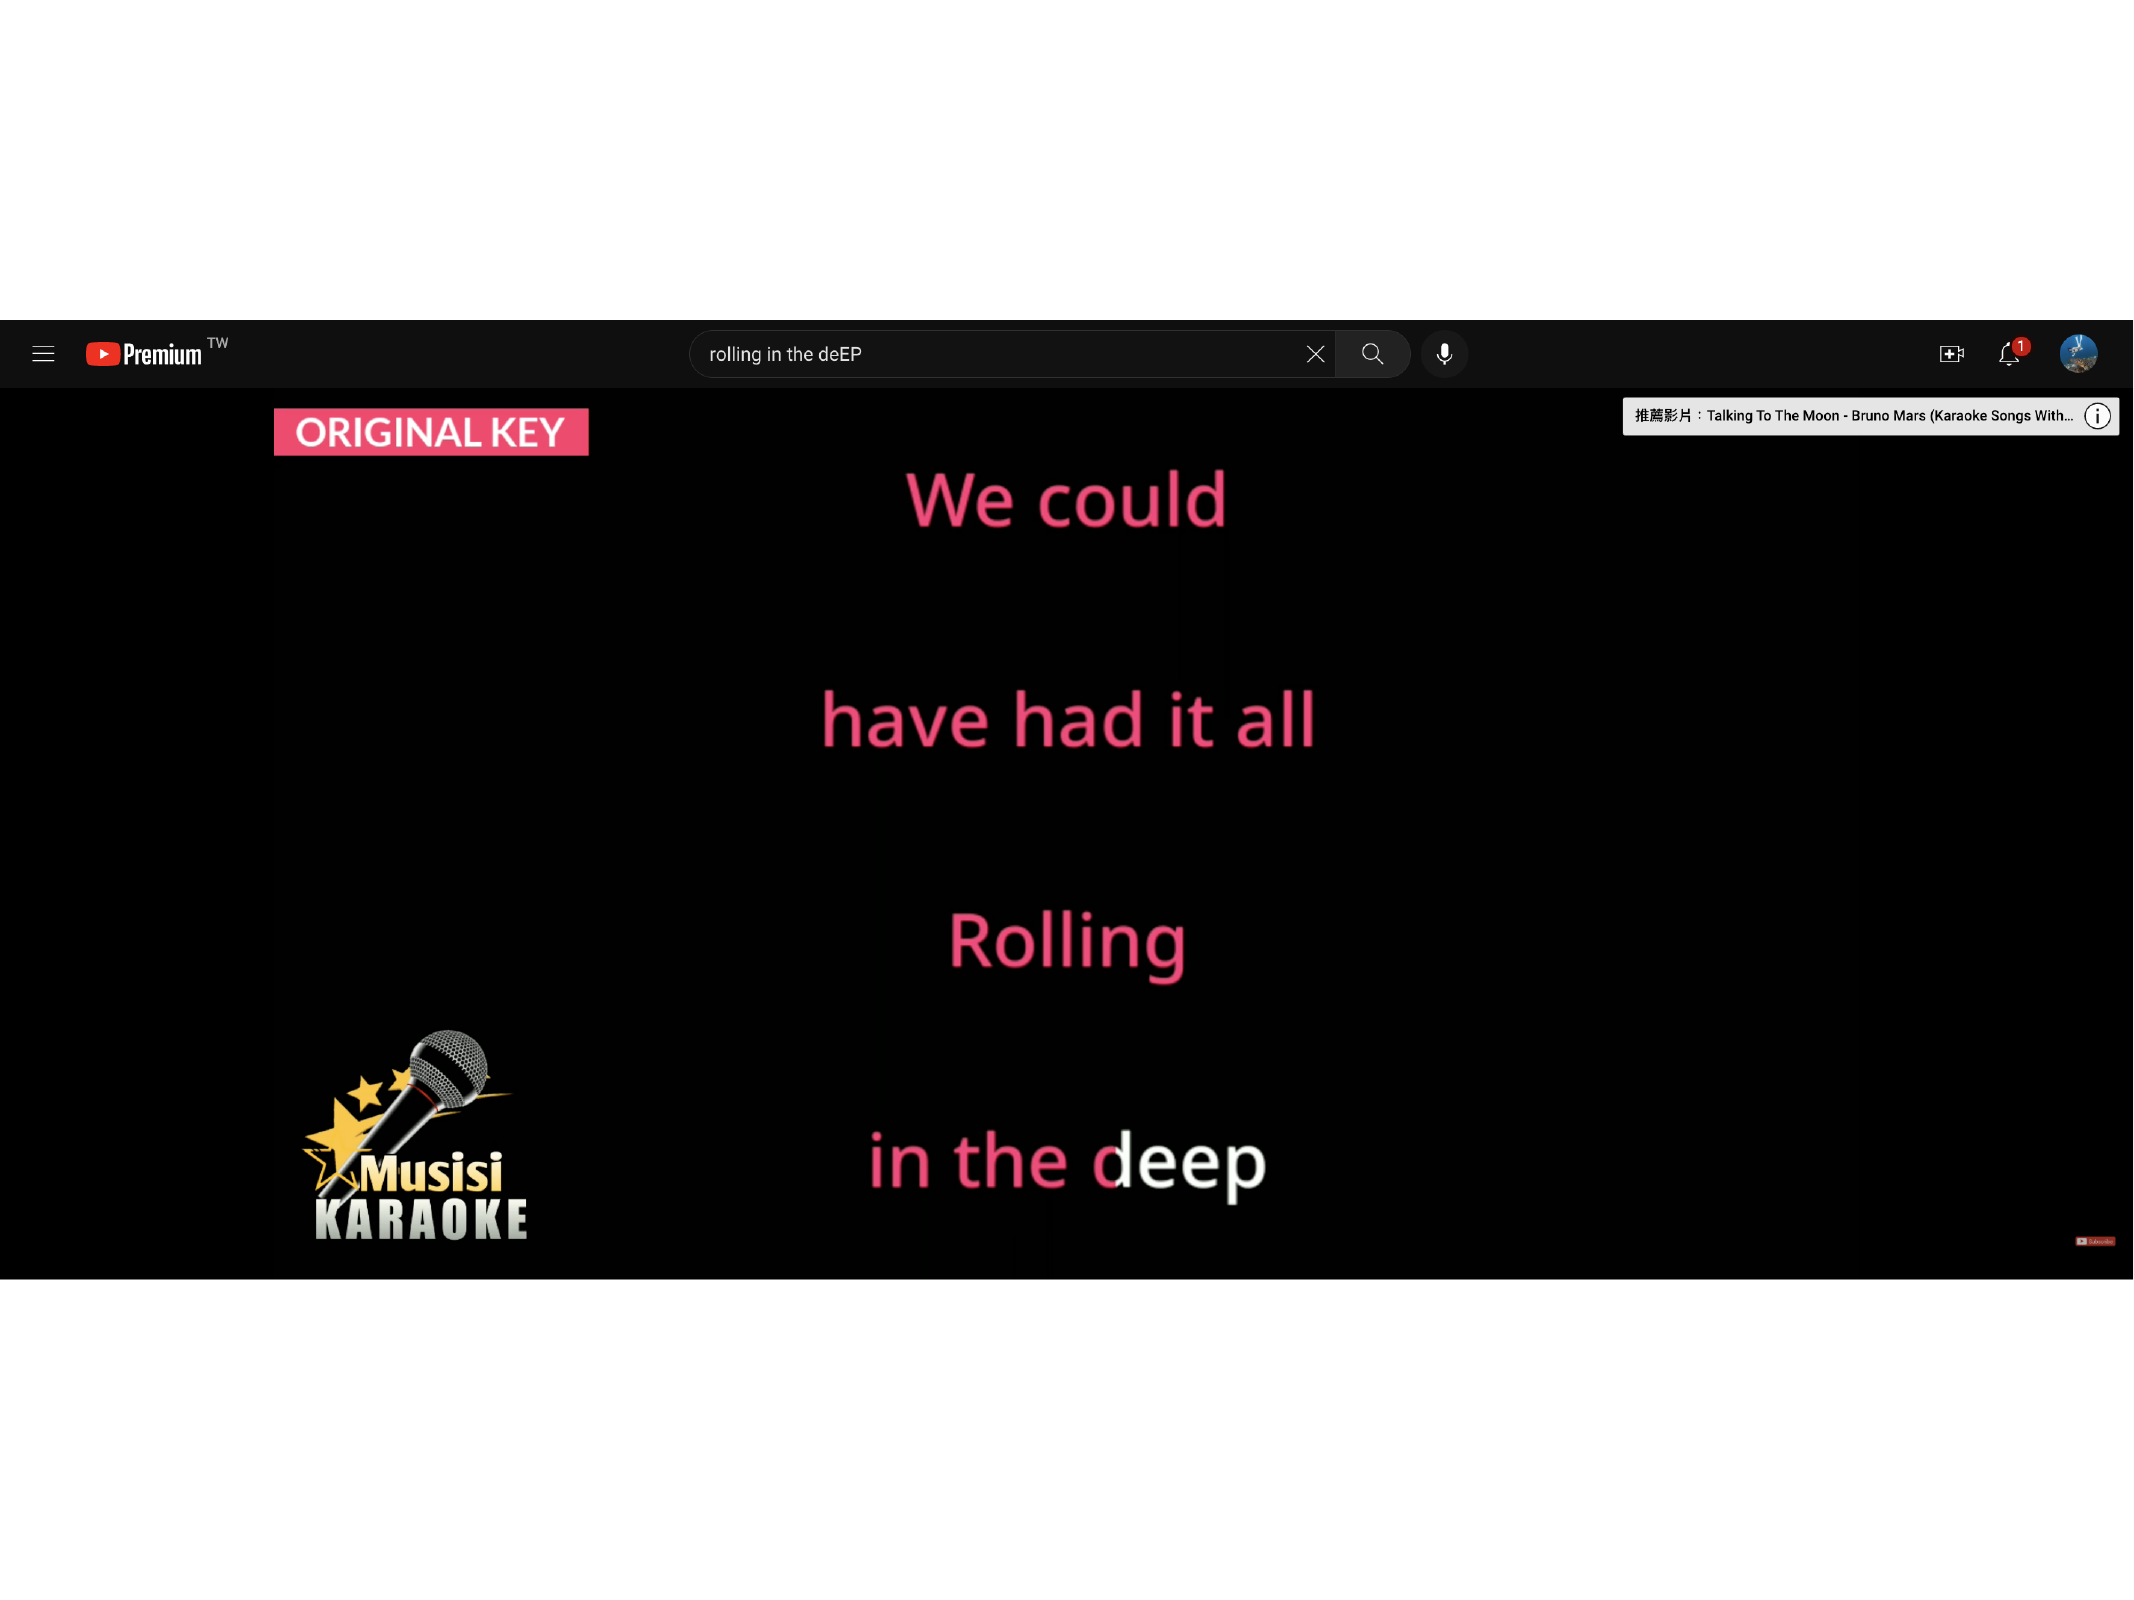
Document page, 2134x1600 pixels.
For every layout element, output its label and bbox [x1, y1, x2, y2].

picture [0, 320, 2134, 1280]
